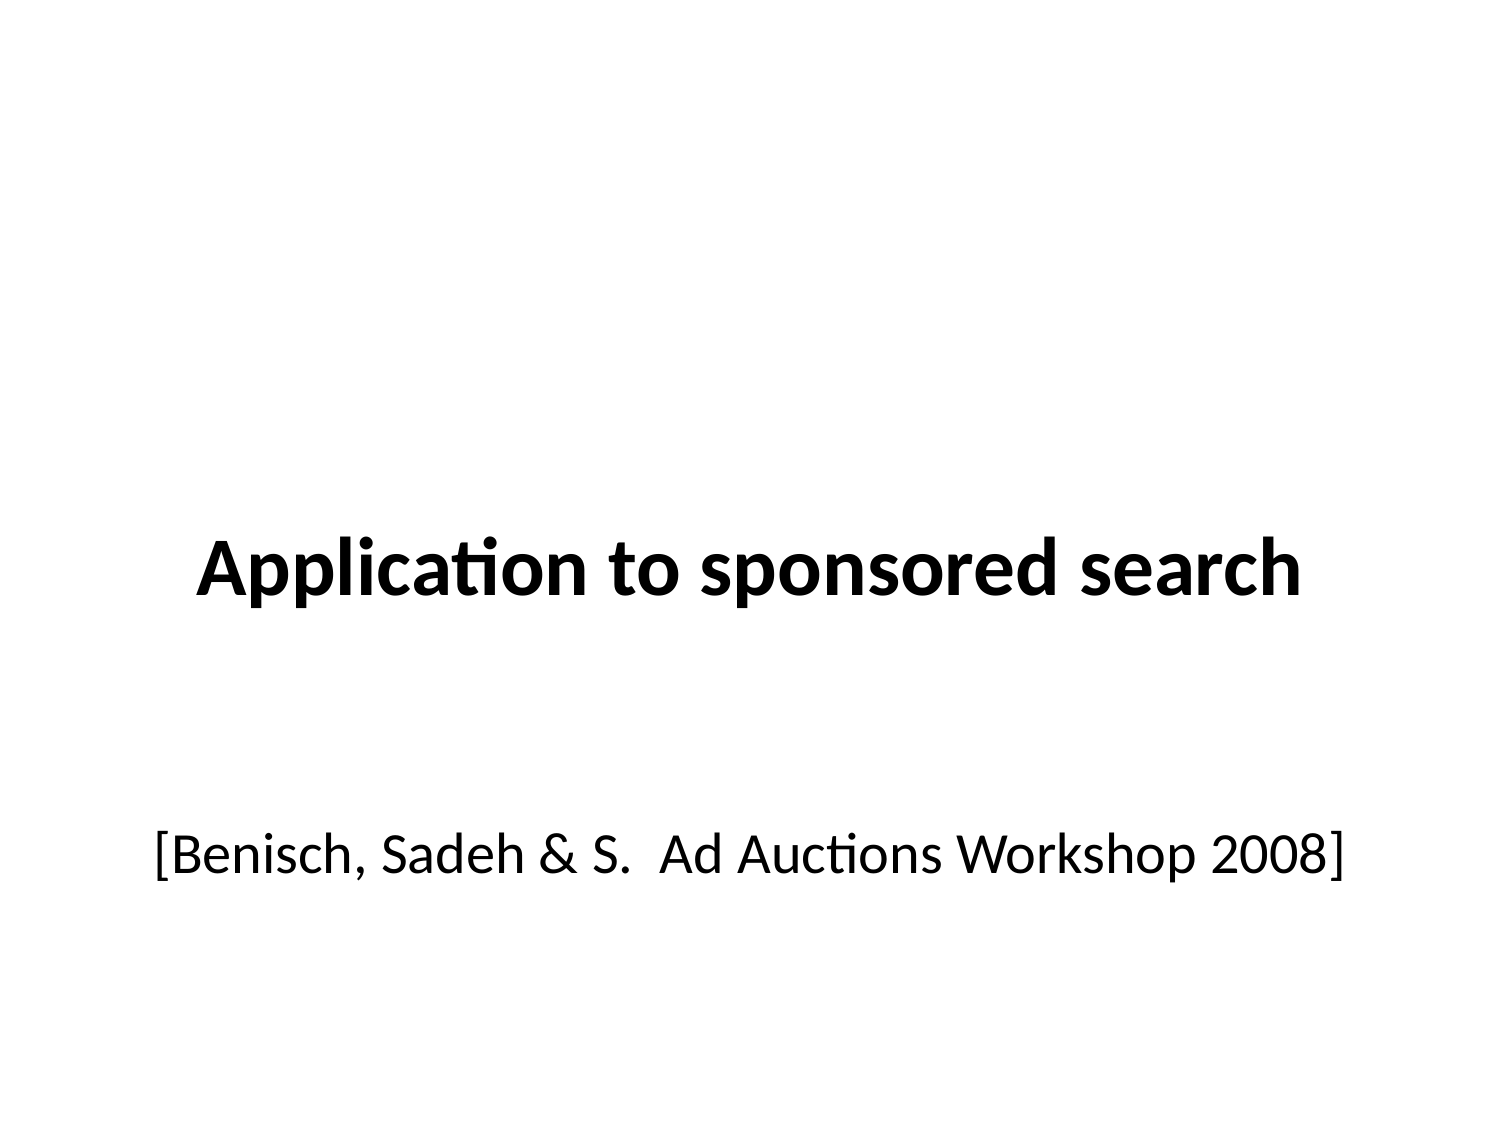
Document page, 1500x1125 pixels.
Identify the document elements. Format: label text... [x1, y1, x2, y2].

text_box [Benisch, Sadeh & S. Ad Auctions Workshop 2008] [674, 774, 825, 925]
title Application to sponsored search [112, 450, 1388, 675]
